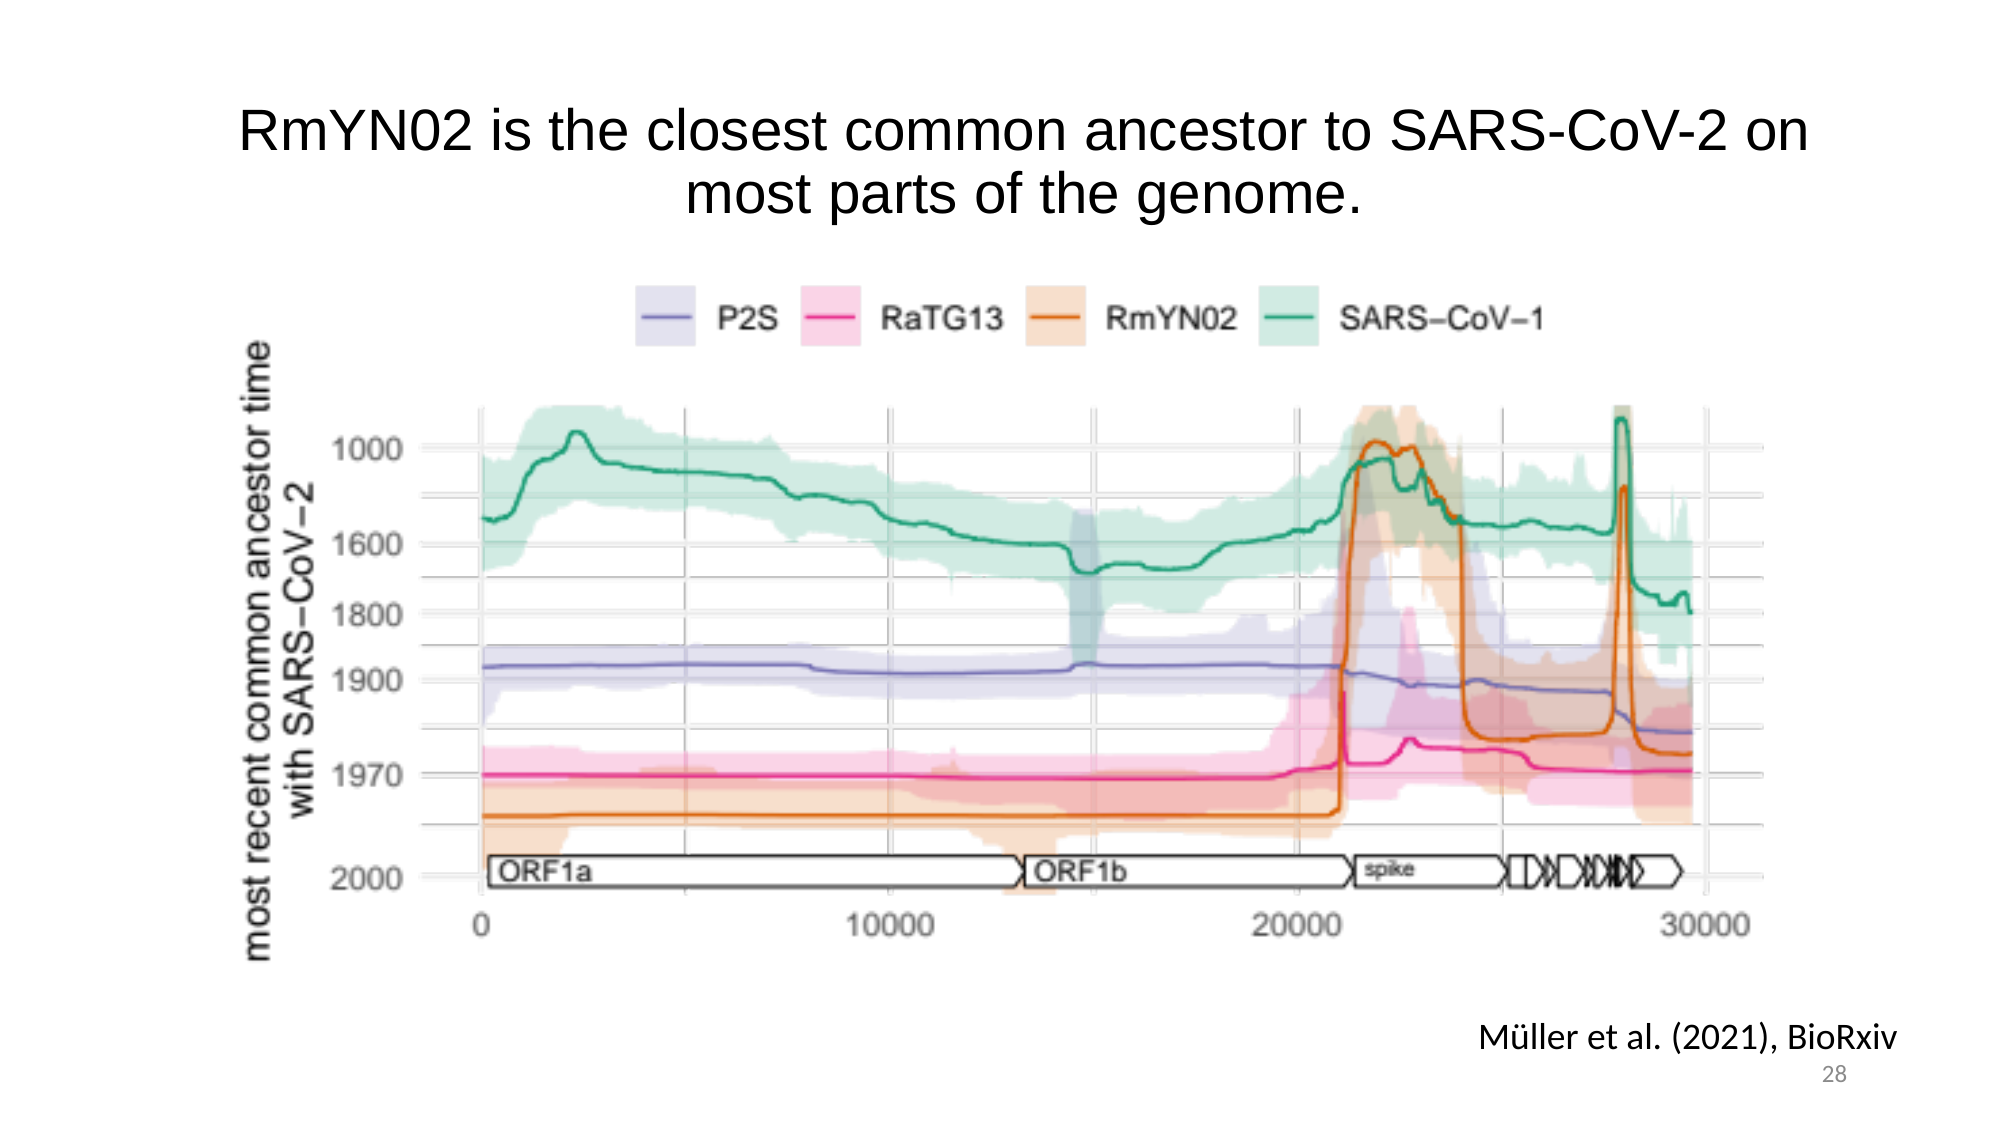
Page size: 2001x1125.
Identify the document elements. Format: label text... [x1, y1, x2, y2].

slide_number 28 [1412, 1042, 1863, 1103]
text_box RmYN02 is the closest common ancestor to SARS-CoV-2 on most parts of the genome. [162, 24, 1888, 303]
text_box Müller et al. (2021), BioRxiv [1463, 1004, 1914, 1065]
picture [222, 227, 1778, 1005]
